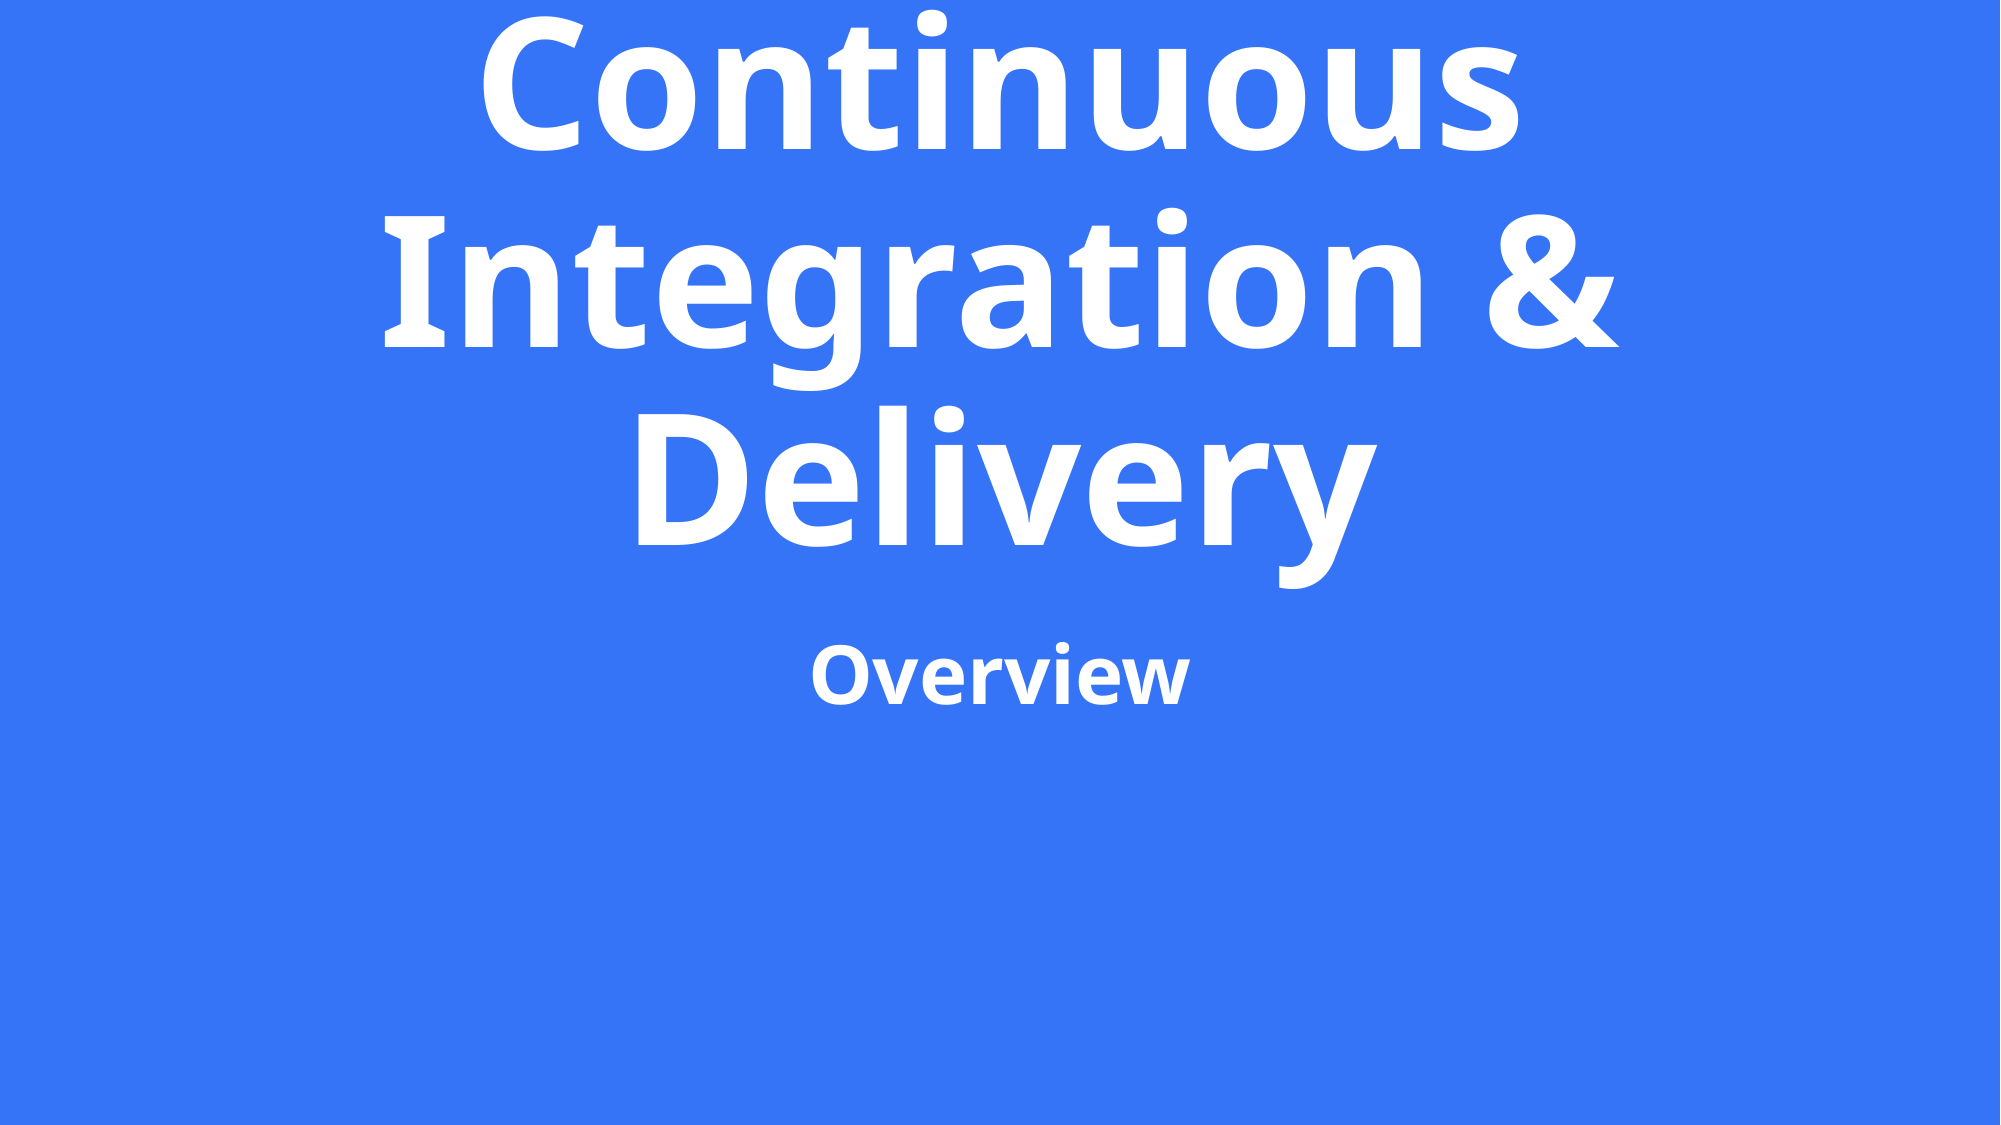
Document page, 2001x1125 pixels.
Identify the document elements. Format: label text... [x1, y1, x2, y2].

text_box Overview [292, 626, 1708, 730]
title Continuous Integration & Delivery [0, 179, 2000, 593]
